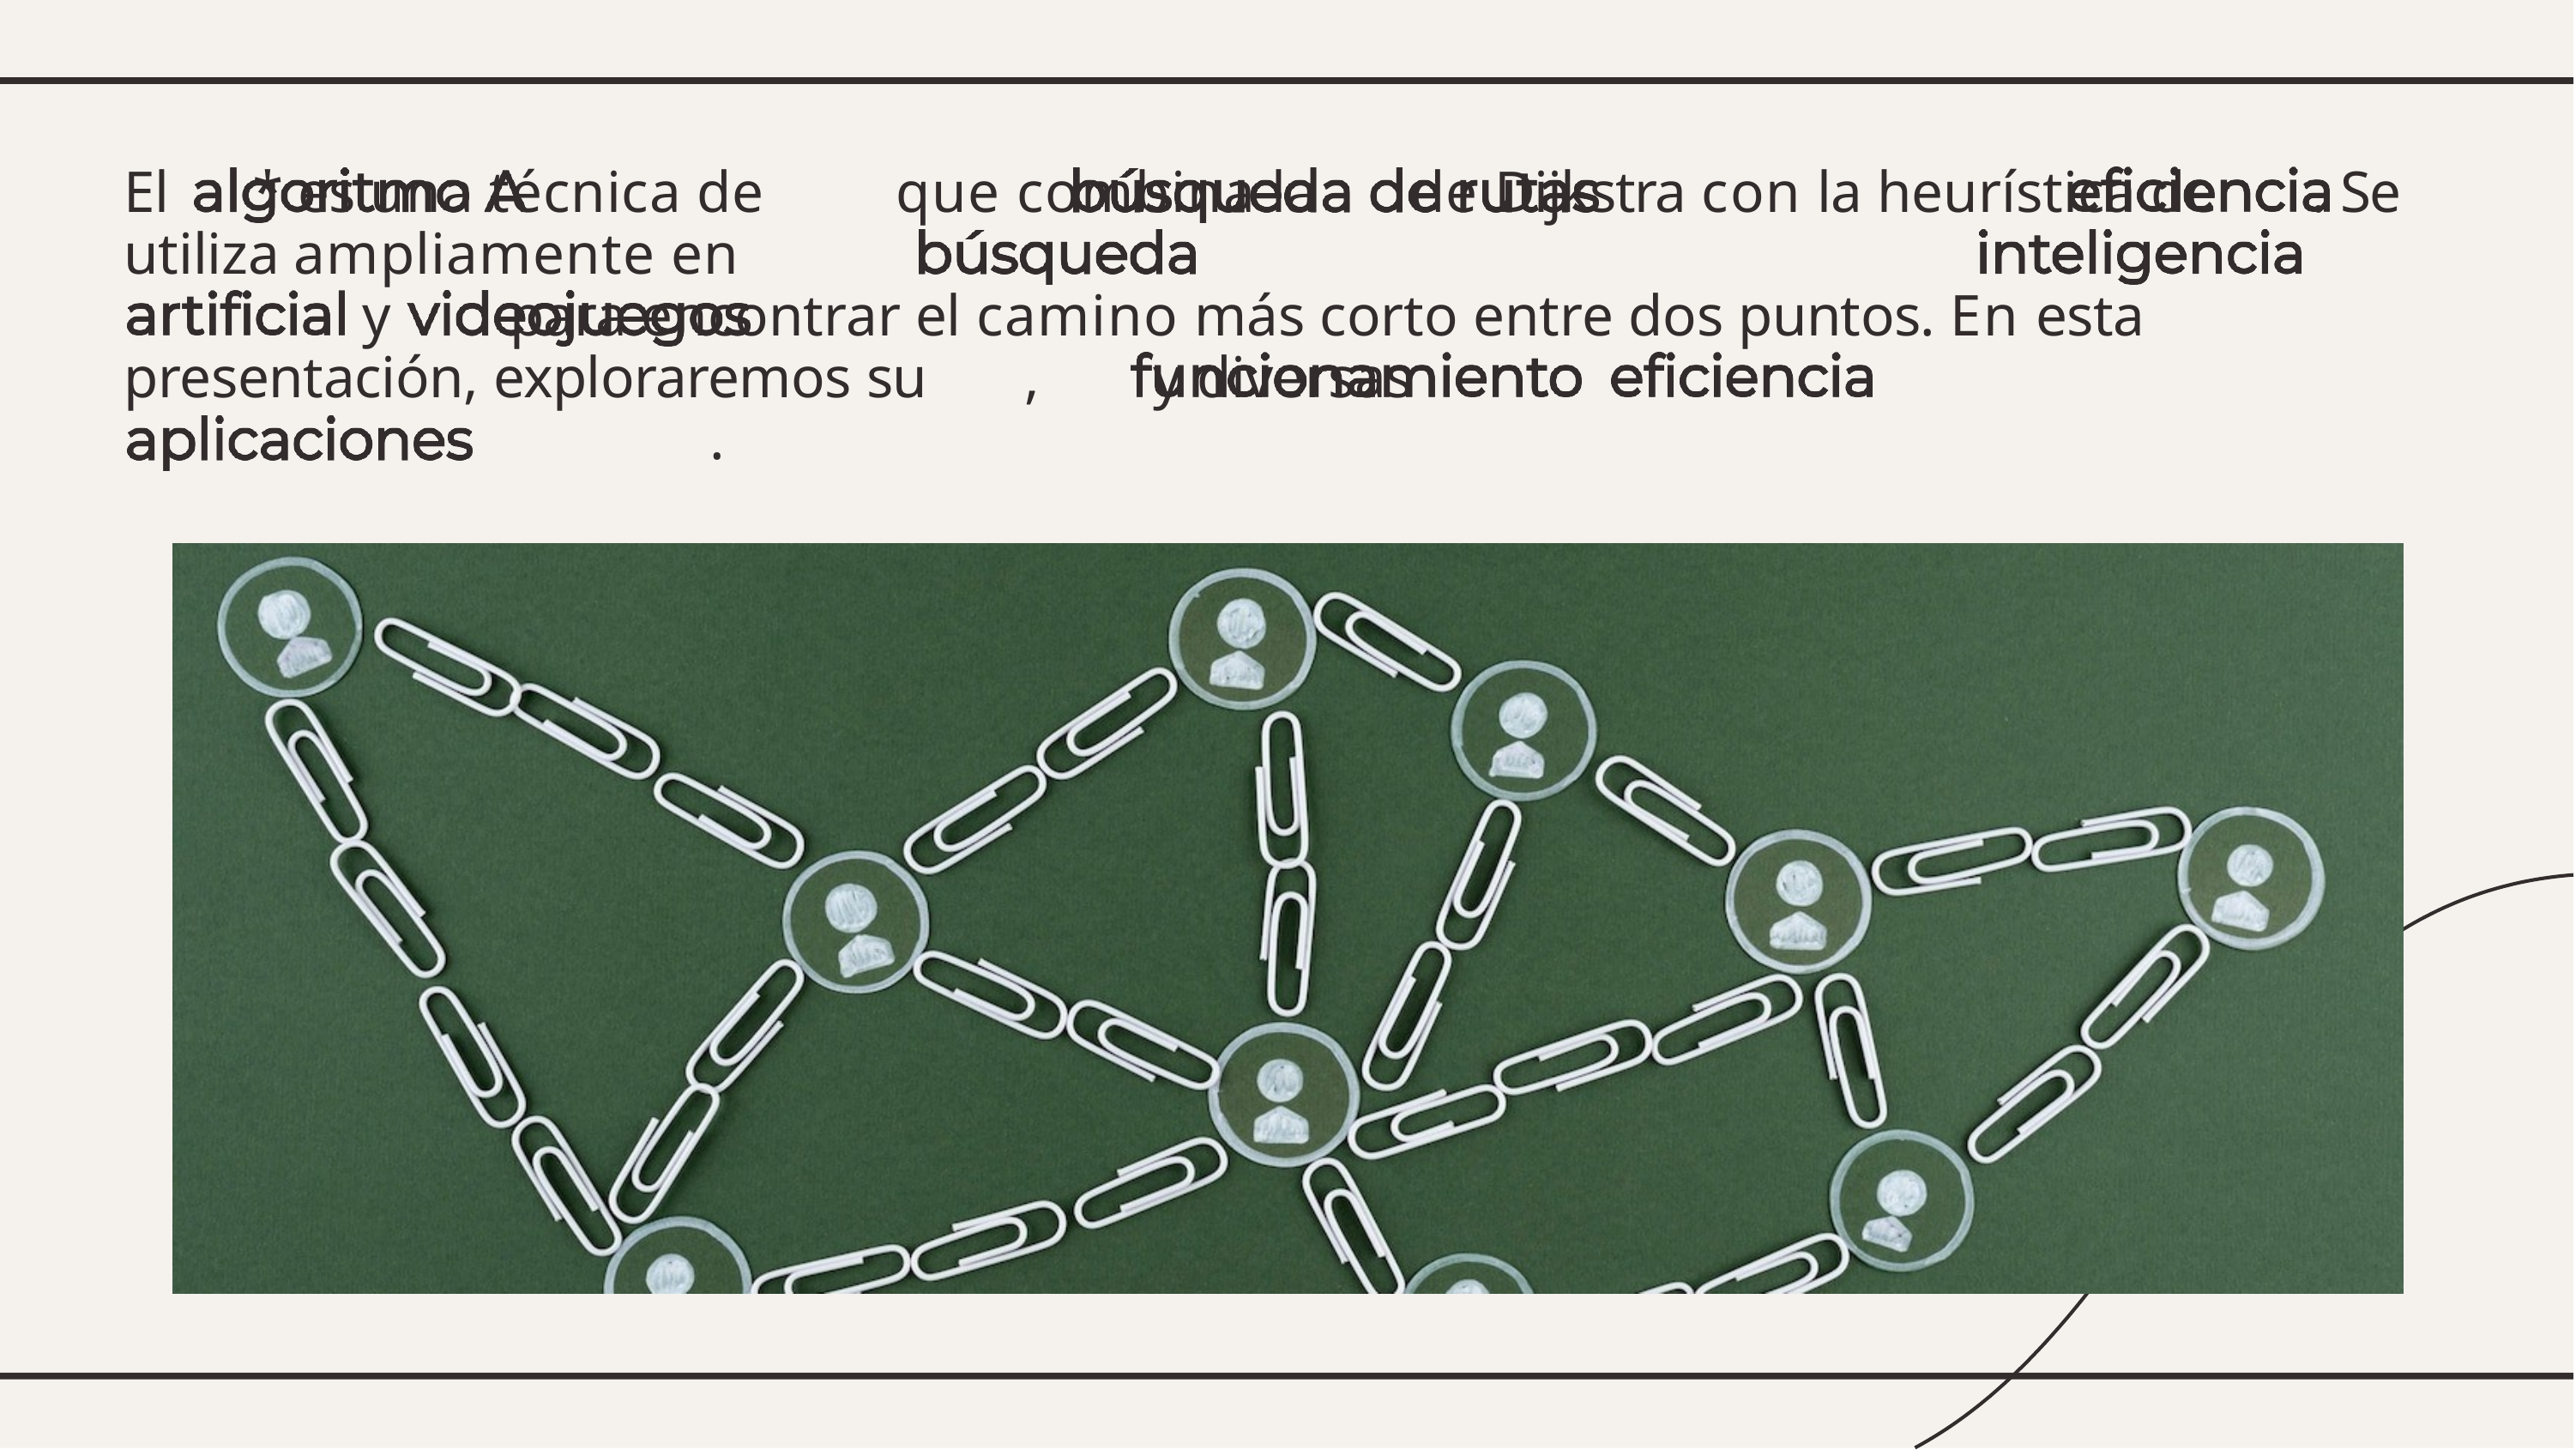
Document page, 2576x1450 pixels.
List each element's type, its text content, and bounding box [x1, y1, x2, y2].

picture [1979, 228, 2302, 285]
text_box [0, 77, 2573, 84]
text_box El * es una técnica de que combina la de Dijkstra con la heurística de . Se utiliza ampliamente en y para encontrar el camino más corto entre dos puntos. En esta presentación, exploraremos su , y diversas . [122, 153, 2421, 471]
picture [407, 290, 751, 347]
picture [126, 415, 473, 471]
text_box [172, 543, 2574, 1448]
picture [1072, 166, 1599, 223]
picture [1610, 352, 1873, 397]
picture [1131, 352, 1582, 397]
picture [919, 228, 1196, 285]
text_box [0, 1372, 166, 1380]
picture [194, 167, 528, 223]
picture [2067, 166, 2330, 213]
picture [126, 290, 345, 335]
